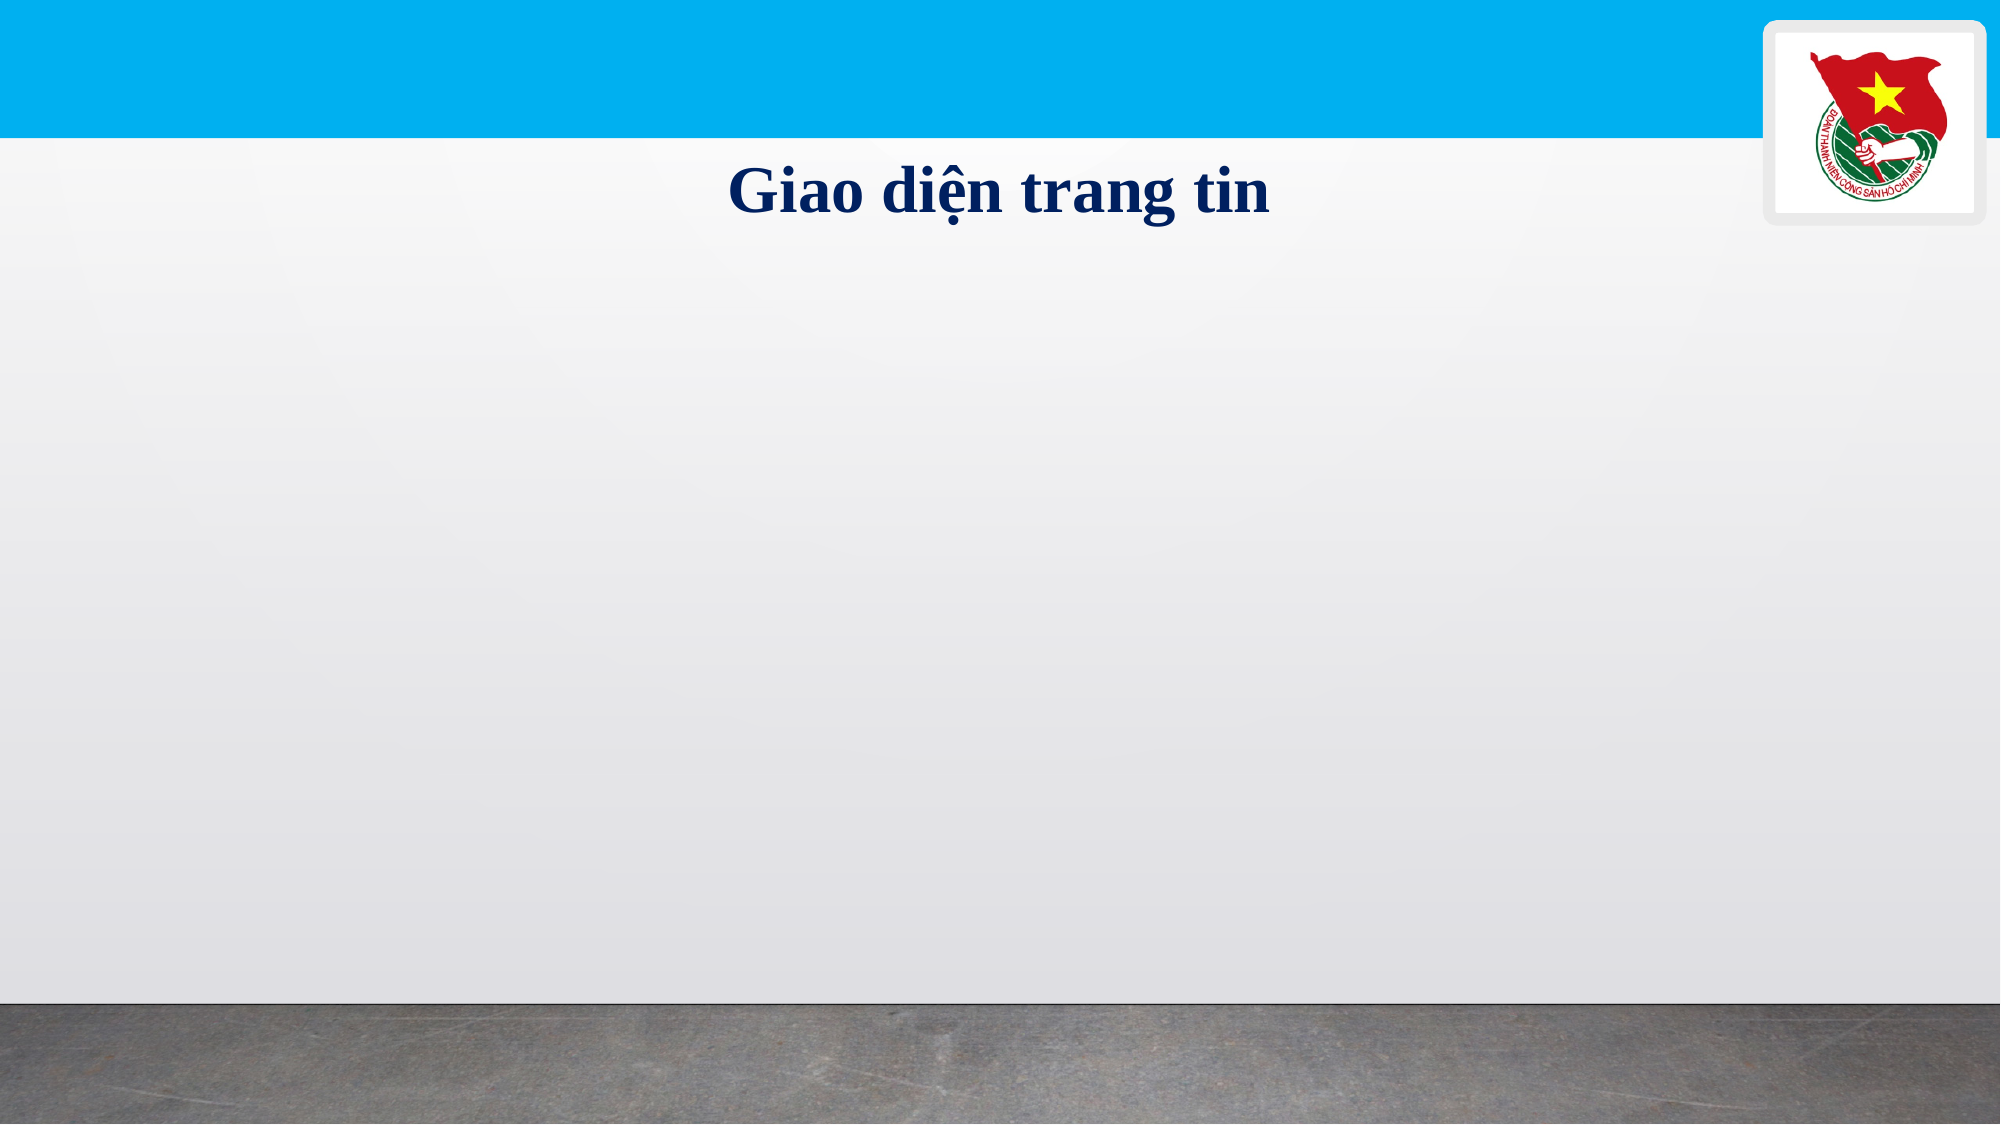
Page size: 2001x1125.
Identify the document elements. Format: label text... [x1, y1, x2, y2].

picture [1768, 26, 1981, 220]
text_box [0, 0, 2000, 139]
text_box Giao diện trang tin [713, 138, 1287, 233]
picture [0, 1004, 2000, 1124]
